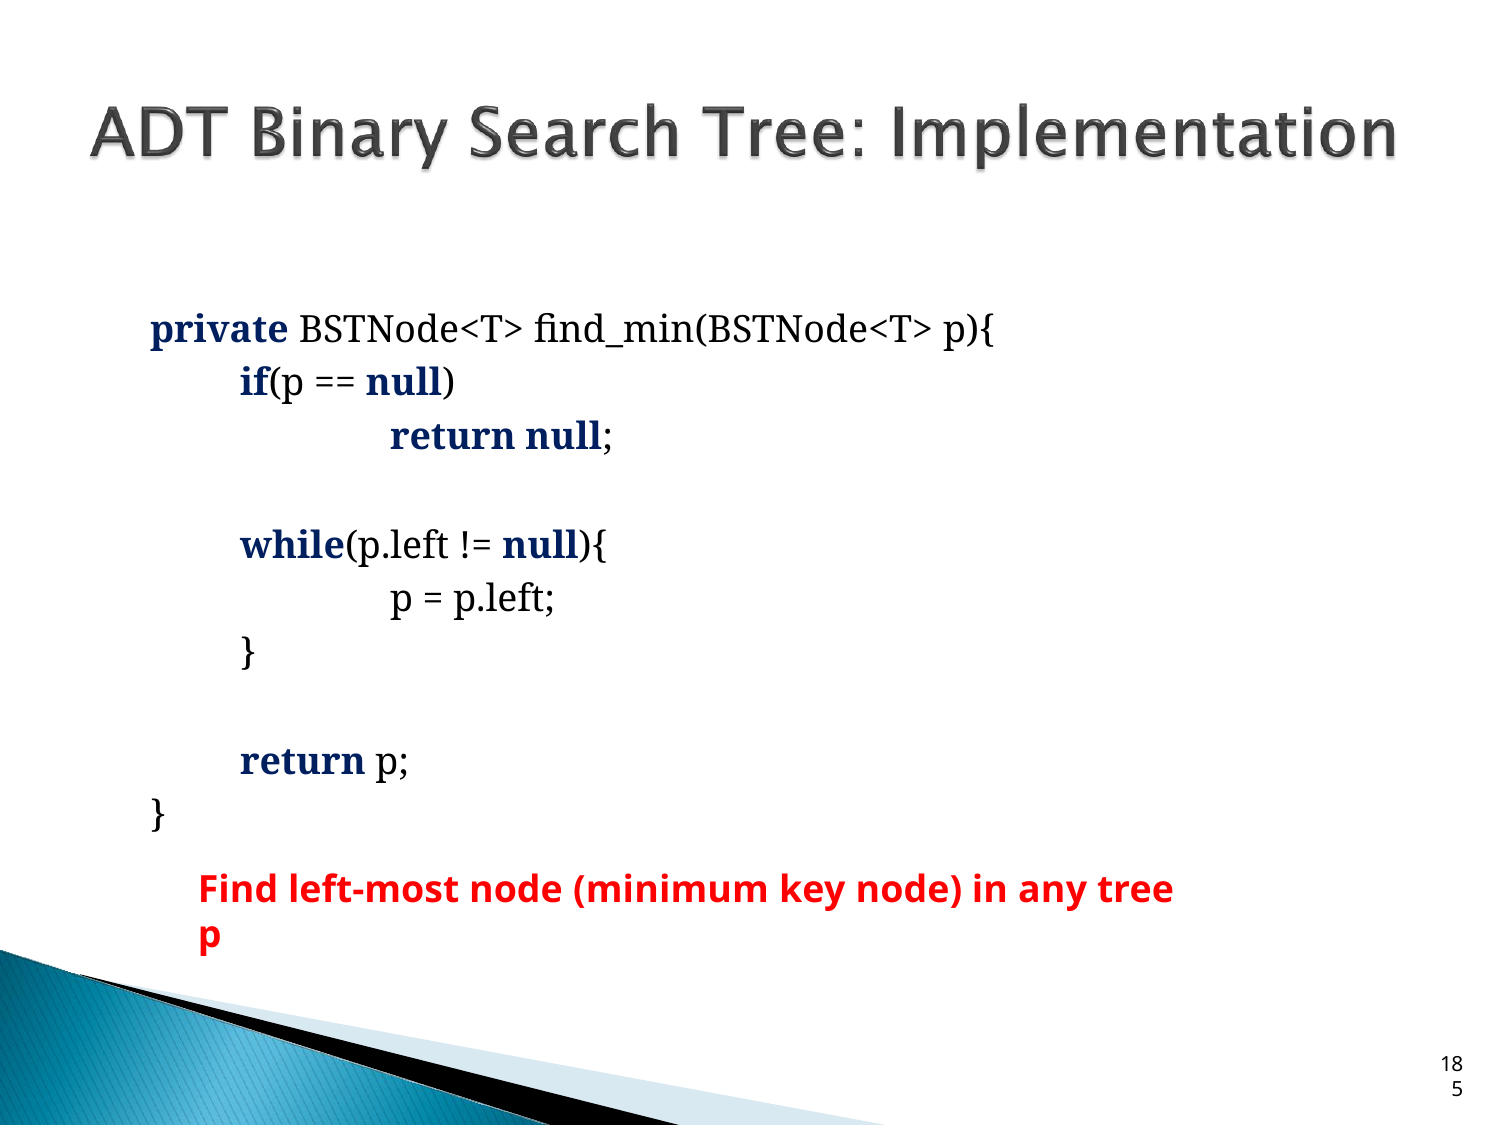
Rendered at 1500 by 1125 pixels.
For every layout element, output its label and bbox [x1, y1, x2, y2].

text_box [147, 304, 1192, 956]
picture [0, 948, 558, 1125]
text_box [44, 75, 1465, 186]
slide_number [1435, 1054, 1469, 1125]
